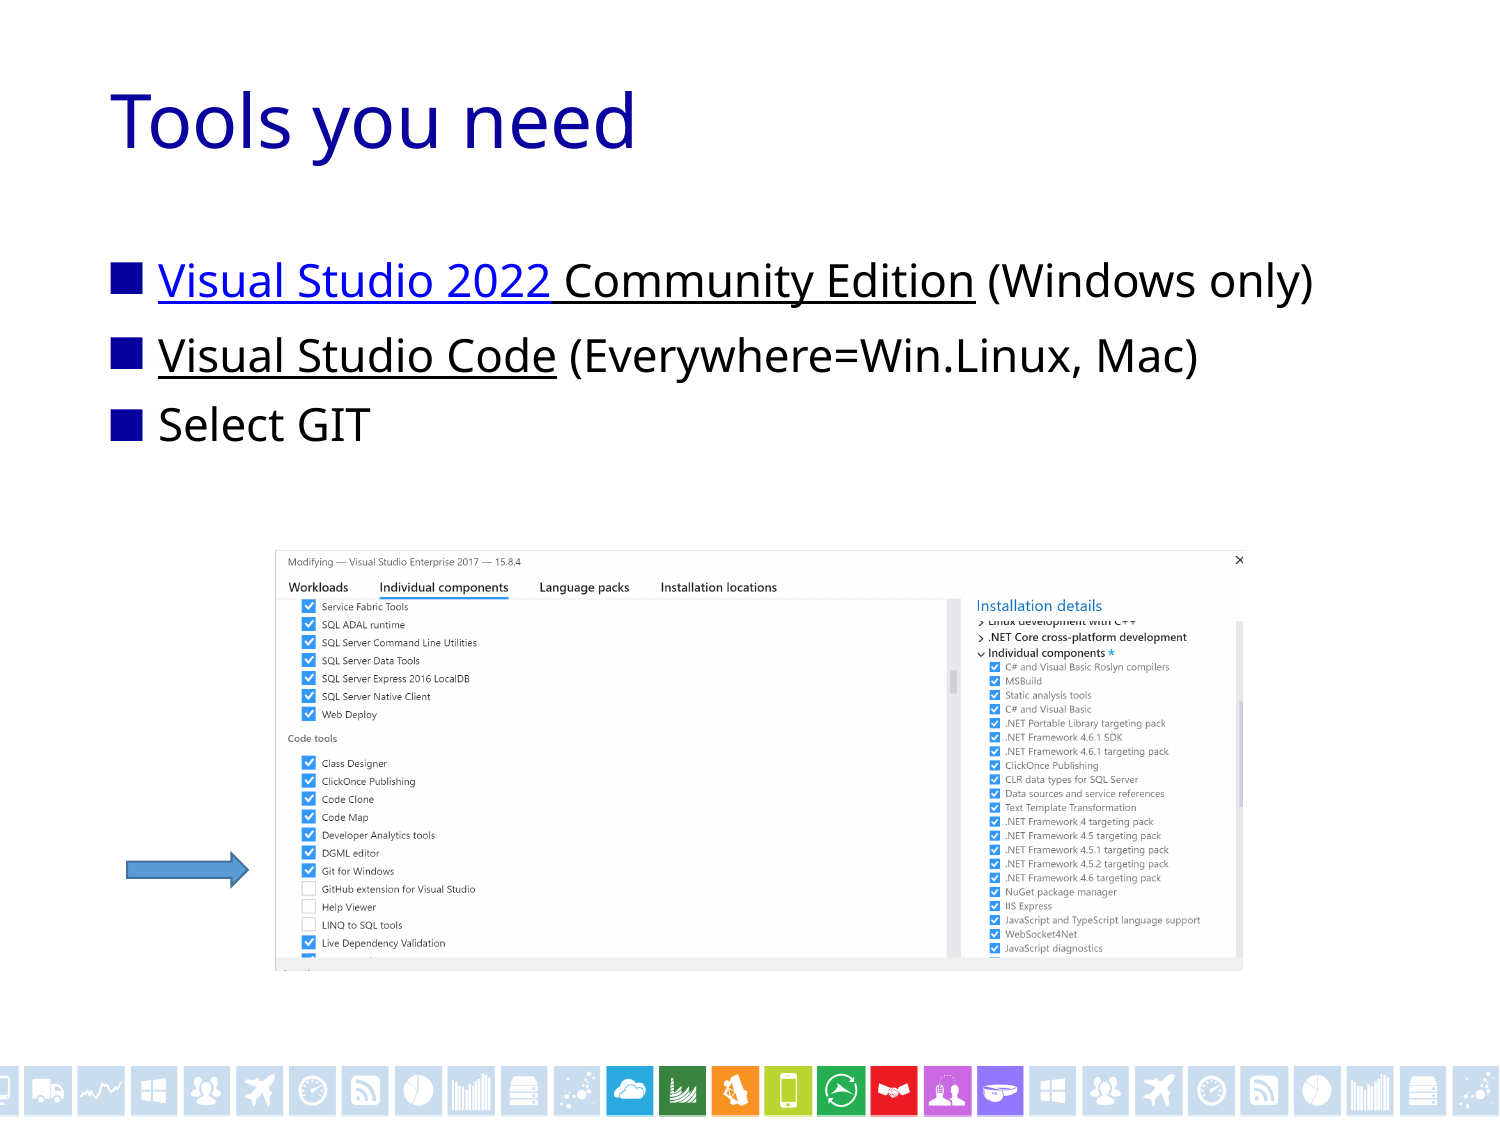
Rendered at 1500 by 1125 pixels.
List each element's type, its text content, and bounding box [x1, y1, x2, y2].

picture [275, 550, 1243, 971]
picture [110, 261, 159, 294]
picture [110, 408, 159, 441]
picture [0, 1066, 1500, 1117]
list Visual Studio 2022 Community Edition (Windows only) Visual Studio Code (Everywhere=Win.Linux, Mac) Select GIT [102, 244, 1398, 519]
text_box [127, 853, 248, 887]
picture [110, 336, 159, 369]
title Tools you need [102, 75, 1398, 184]
